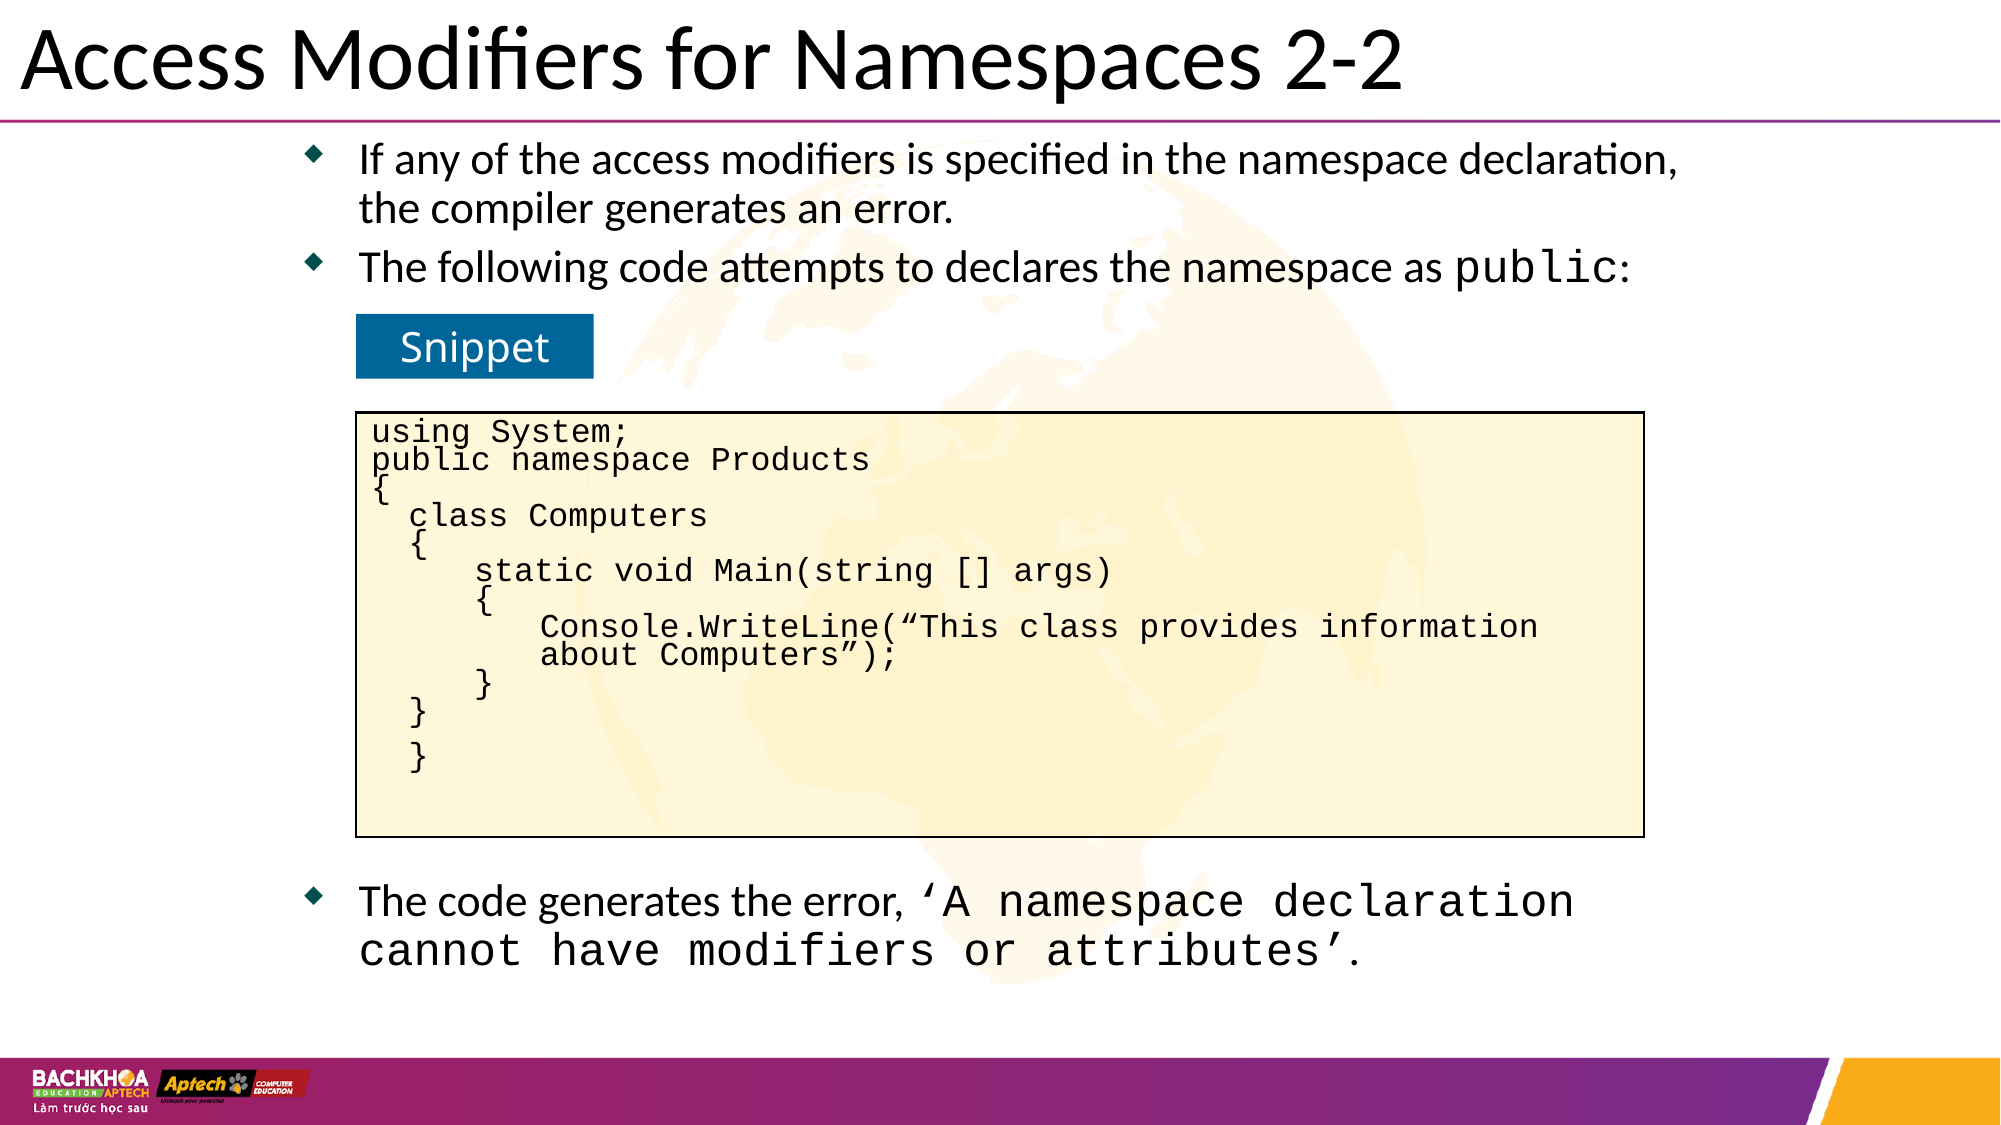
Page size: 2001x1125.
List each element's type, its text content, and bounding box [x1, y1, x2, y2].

picture [0, 0, 2001, 1125]
text_box Snippet [356, 313, 594, 379]
text_box using System; public namespace Products { class Computers { static void Main(string [] args) { Console.WriteLine(“This class provides information about Computers”); } } } [356, 412, 1644, 838]
title Access Modifiers for Namespaces 2-2 [5, 3, 1993, 116]
text_box If any of the access modifiers is specified in the namespace declaration, the compiler generates an error. The following code attempts to declares the namespace as public: The code generates the error, ‘A namespace declaration cannot have modifiers or attributes’. [287, 127, 1748, 1003]
